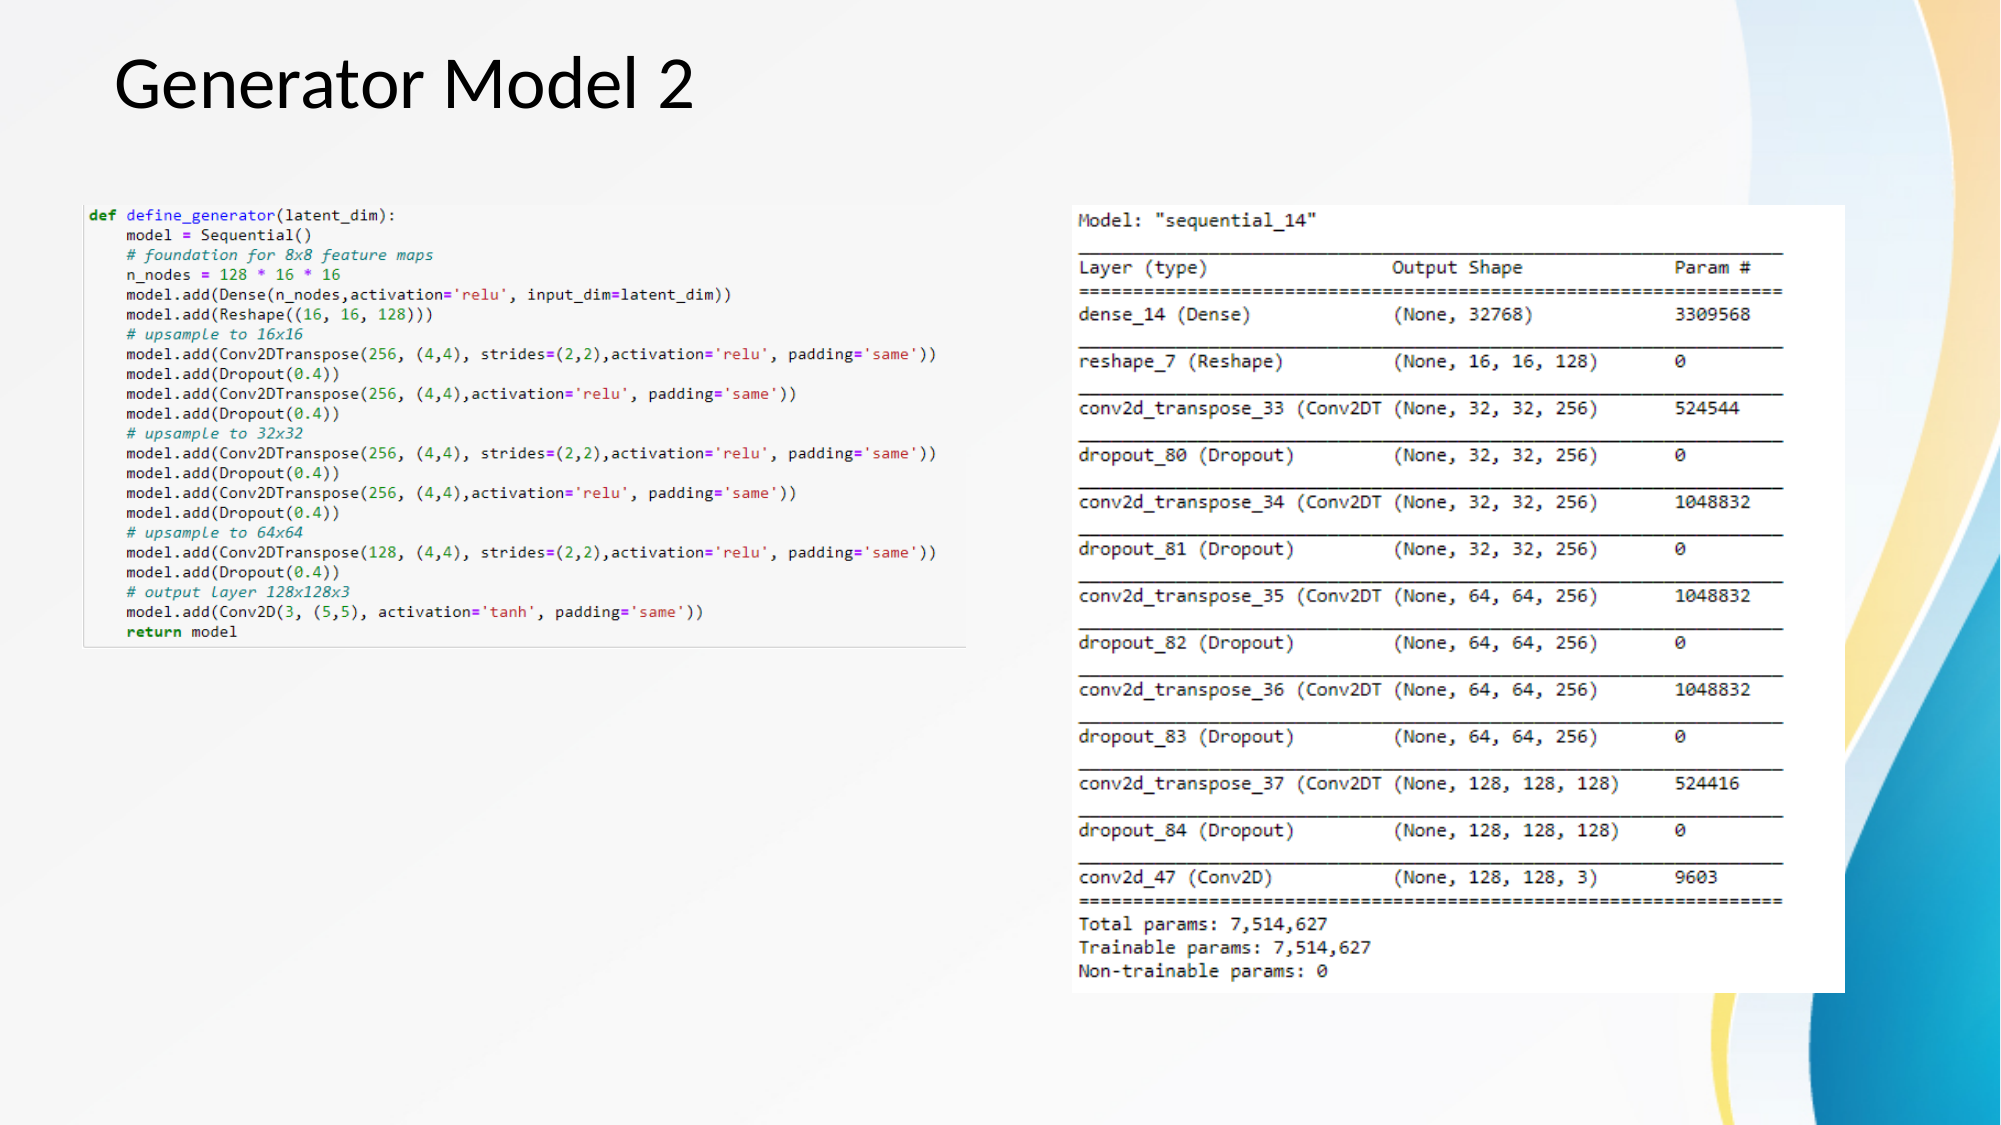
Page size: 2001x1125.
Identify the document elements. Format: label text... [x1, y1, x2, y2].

picture [0, 0, 2001, 1125]
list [1072, 205, 1845, 993]
title Generator Model 2 [99, 30, 1901, 127]
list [82, 205, 966, 649]
